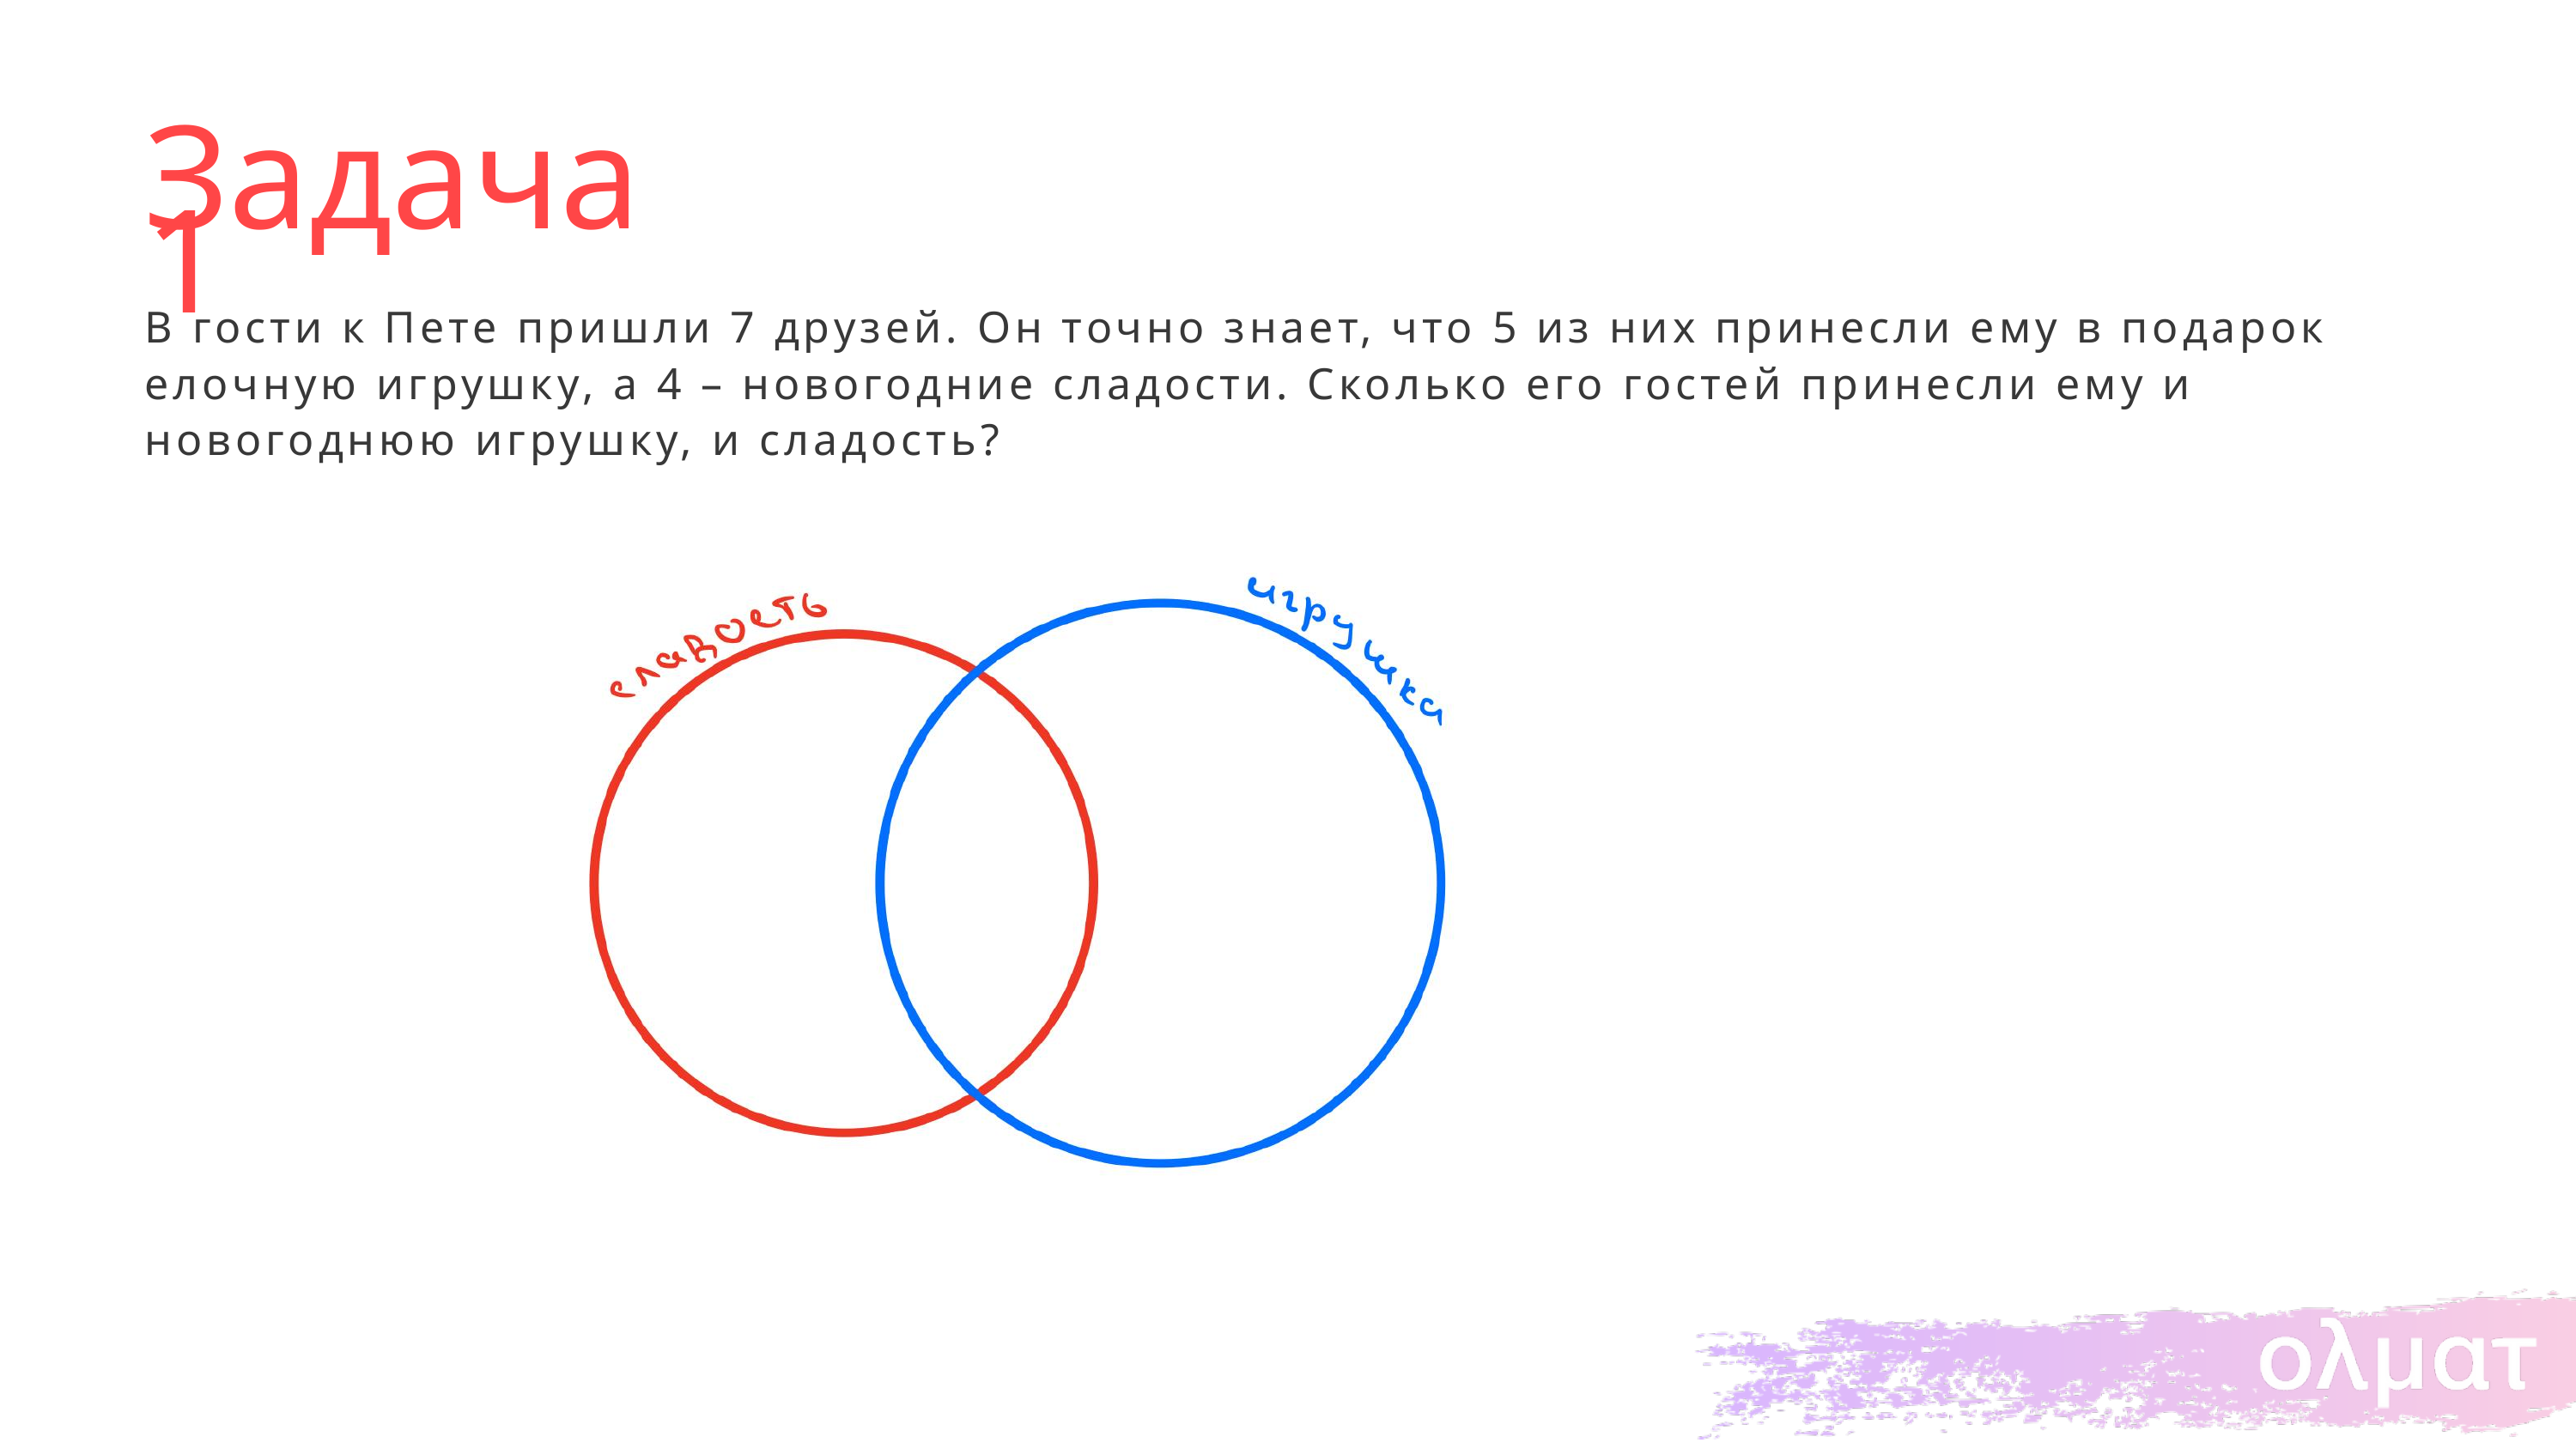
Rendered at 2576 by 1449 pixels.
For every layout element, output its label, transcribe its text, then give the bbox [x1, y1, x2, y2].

text_box Задача 1 [144, 173, 754, 342]
text_box В гости к Пете пришли 7 друзей. Он точно знает, что 5 из них принесли ему в подарок елочную игрушку, а 4 – новогодние сладости. Сколько его гостей принесли ему и новогоднюю игрушку, и сладость? [144, 295, 2338, 464]
picture [536, 519, 1528, 1288]
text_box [1690, 1287, 2576, 1440]
